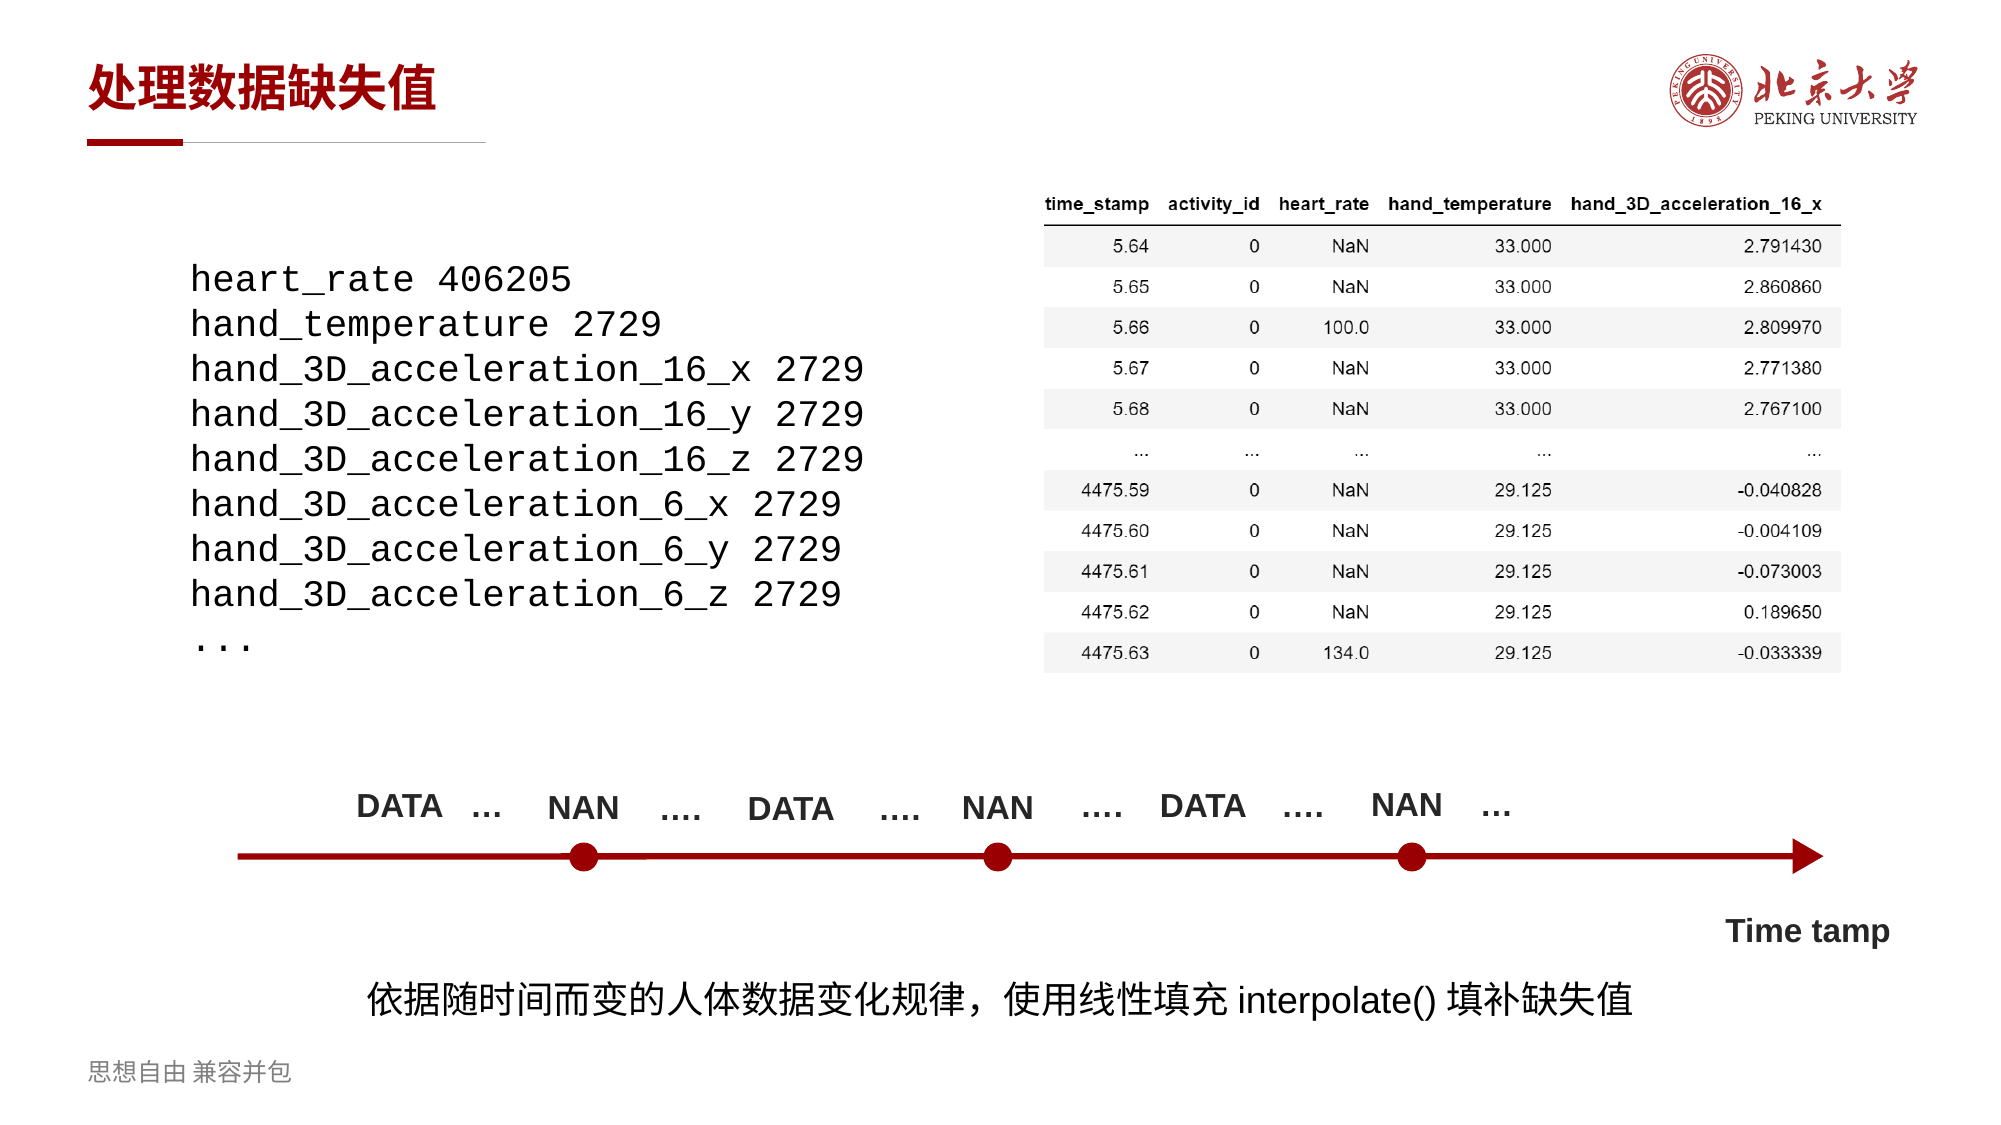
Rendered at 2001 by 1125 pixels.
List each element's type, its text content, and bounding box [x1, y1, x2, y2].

text_box NAN [498, 778, 669, 834]
text_box [1397, 842, 1427, 856]
text_box NAN … [1312, 775, 1572, 831]
text_box [569, 857, 599, 872]
text_box …. DATA .… [1020, 777, 1376, 832]
text_box heart_rate 406205 hand_temperature 2729 hand_3D_acceleration_16_x 2729 hand_3D_acceleration_16_y 2729 hand_3D_acceleration_16_z 2729 hand_3D_acceleration_6_x 2729 hand_3D_acceleration_6_y 2729 hand_3D_acceleration_6_z 2729 ... [189, 253, 888, 659]
text_box [1397, 857, 1427, 872]
title 处理数据缺失值 [72, 39, 1559, 142]
text_box Time tamp [1698, 901, 1918, 956]
text_box [983, 857, 1013, 872]
text_box [983, 842, 1013, 856]
text_box NAN [912, 778, 1083, 834]
text_box DATA … [321, 777, 539, 832]
text_box [1791, 836, 1826, 876]
picture [1044, 181, 1841, 676]
text_box 依据随时间而变的人体数据变化规律，使用线性填充interpolate()填补缺失值 [351, 969, 1649, 1029]
text_box [569, 842, 599, 856]
text_box …. DATA .… [613, 780, 969, 835]
